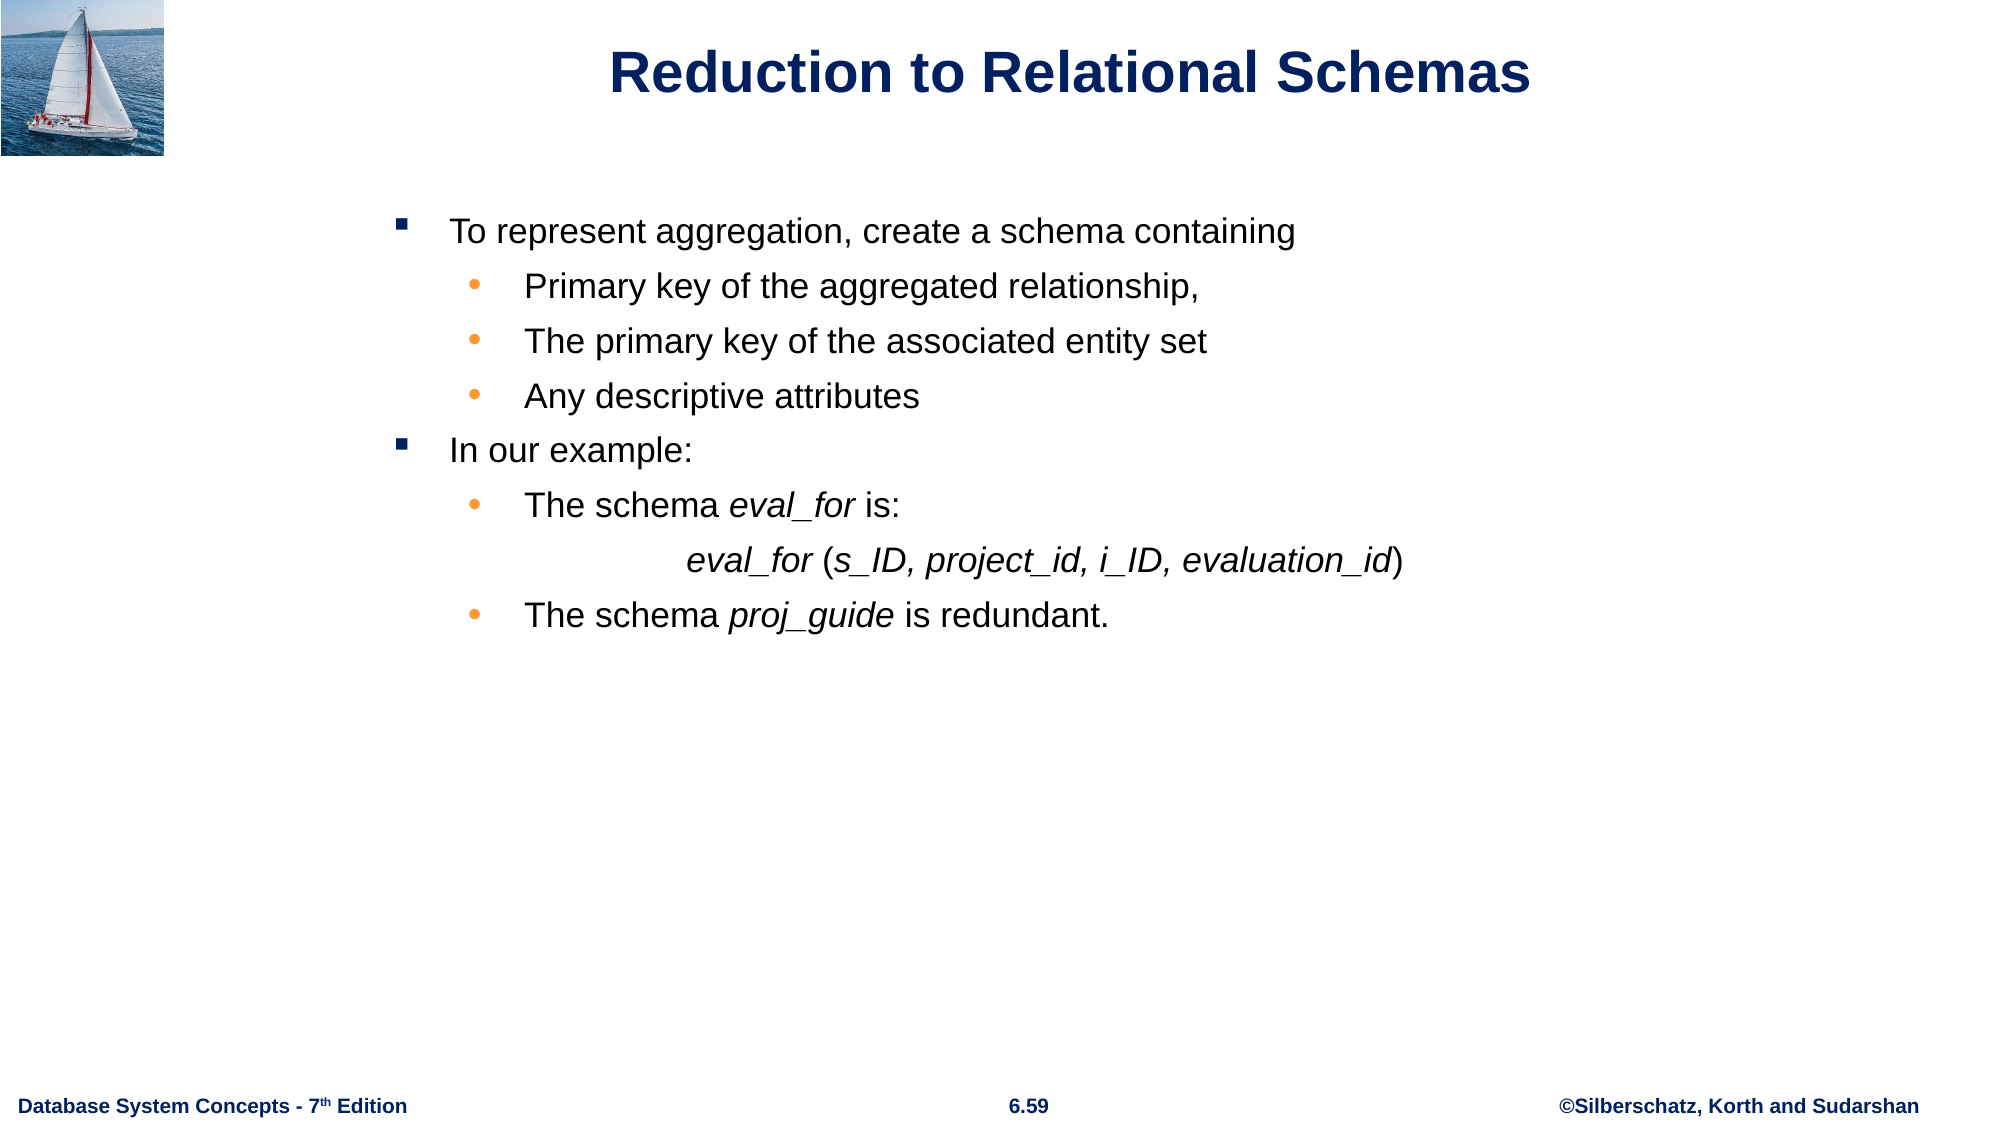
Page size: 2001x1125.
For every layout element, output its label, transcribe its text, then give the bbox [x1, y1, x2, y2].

title Reduction to Relational Schemas [404, 0, 1739, 113]
picture [1, 0, 164, 156]
text_box To represent aggregation, create a schema containing Primary key of the aggregated relationship, The primary key of the associated entity set Any descriptive attributes In our example: The schema eval_for is: eval_for (s_ID, project_id, i_ID, evaluation_id) The schema proj_guide is redundant. [378, 200, 1639, 892]
